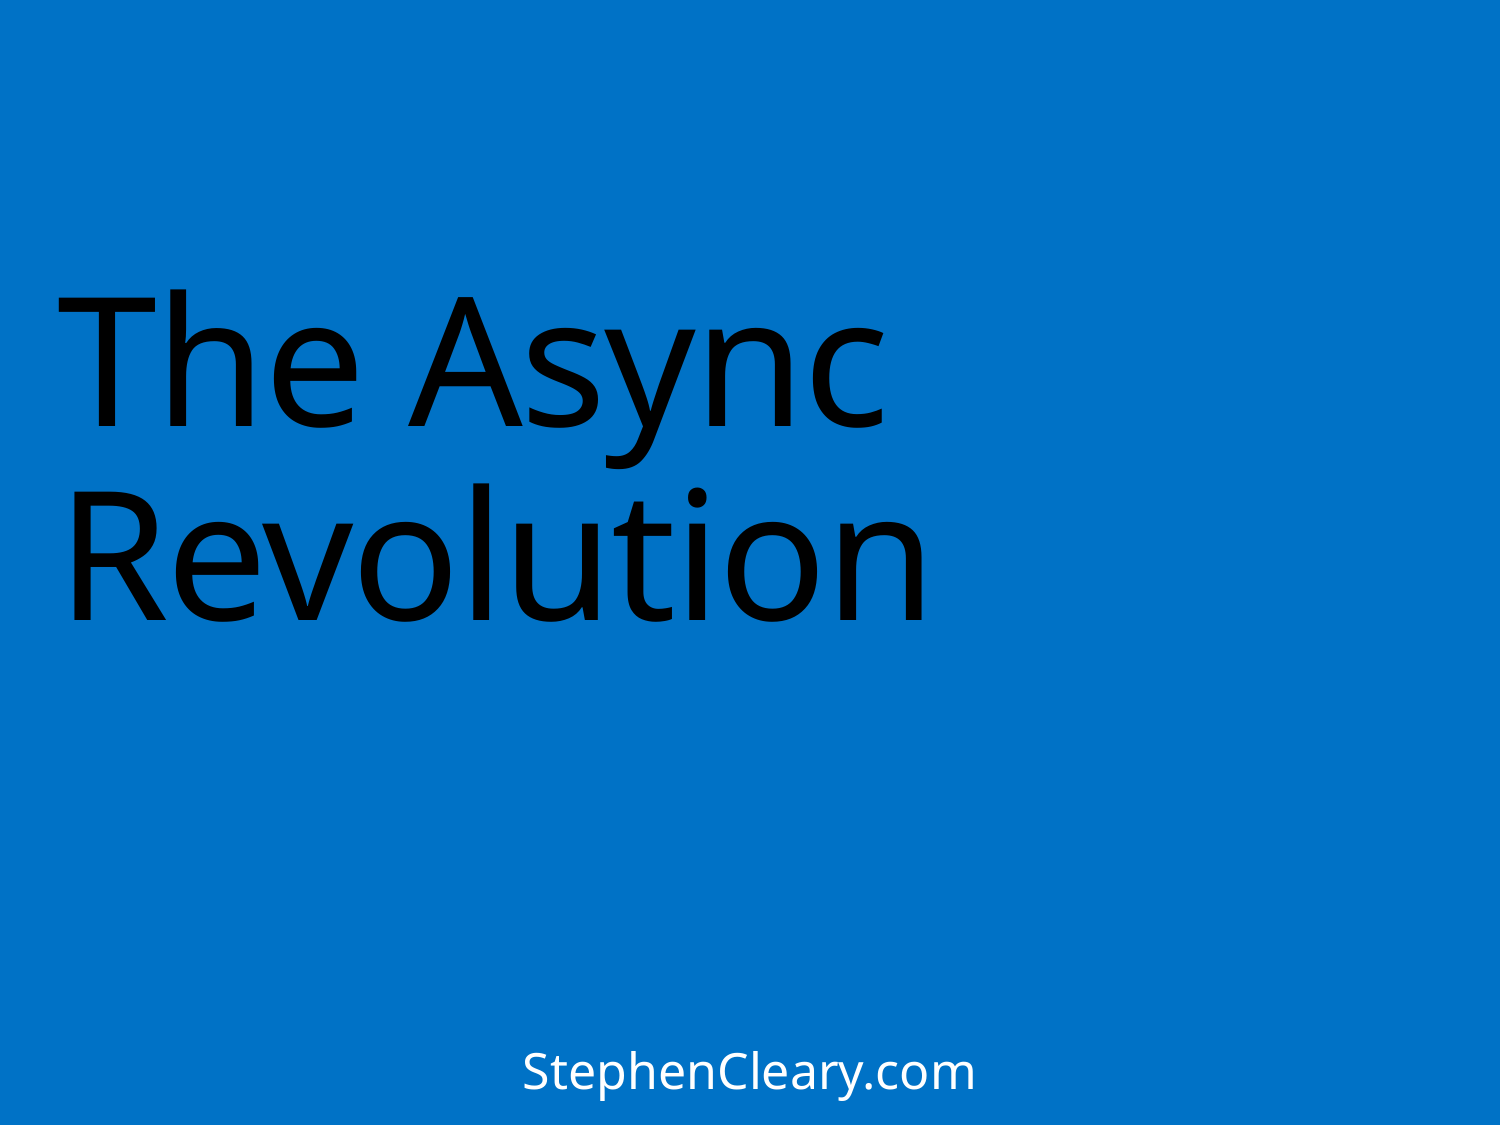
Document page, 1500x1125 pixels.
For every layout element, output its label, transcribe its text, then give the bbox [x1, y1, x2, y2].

title The Async Revolution [33, 256, 1467, 869]
